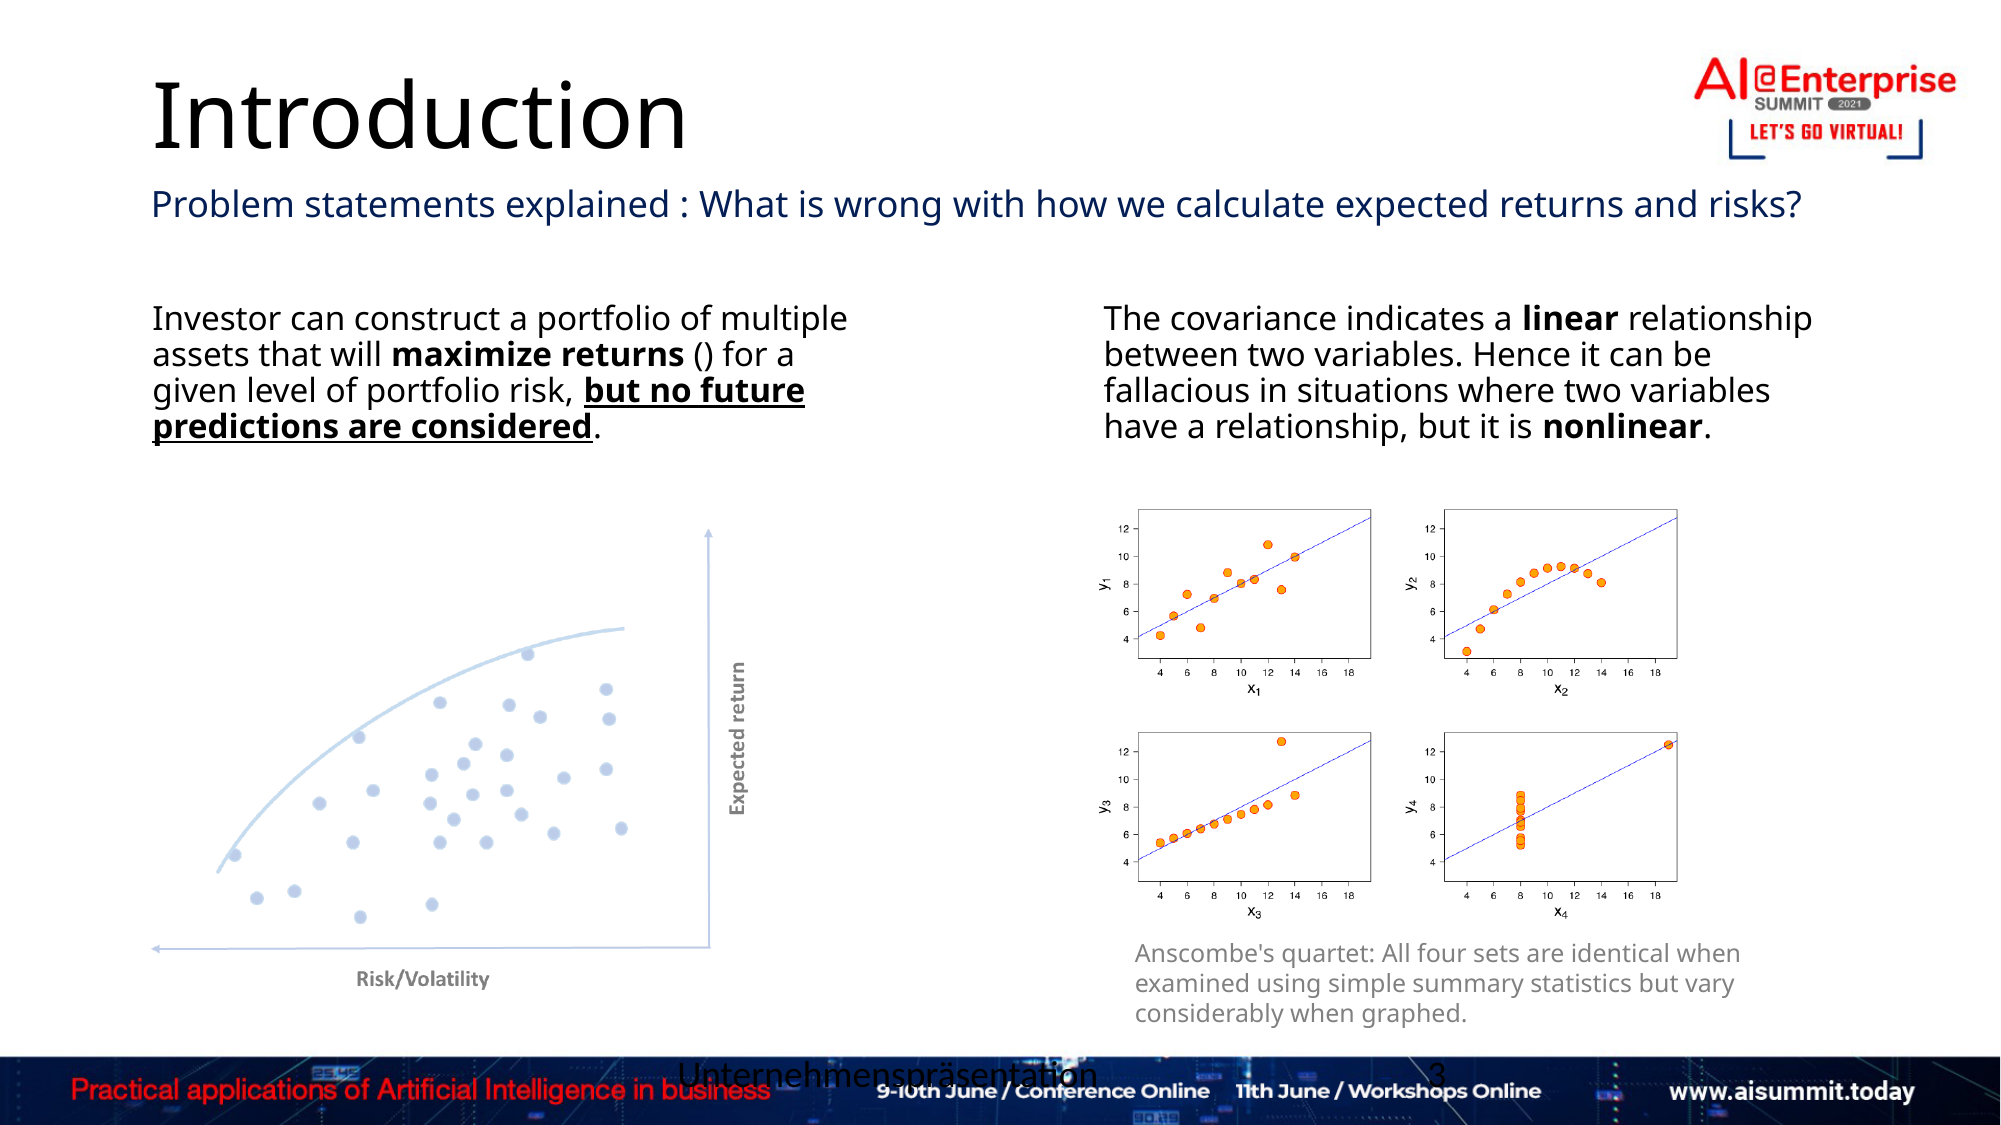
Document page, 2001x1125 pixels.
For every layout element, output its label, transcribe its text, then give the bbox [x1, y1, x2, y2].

slide_number 3 [1412, 1042, 1863, 1103]
picture [0, 0, 2001, 1125]
text_box The covariance indicates a linear relationship between two variables. Hence it can be fallacious in situations where two variables have a relationship, but it is nonlinear. [1088, 294, 1842, 472]
title Introduction [137, 59, 1863, 177]
footer Unternehmenspräsentation [662, 1042, 1338, 1103]
text_box Anscombe's quartet: All four sets are identical when examined using simple summary statistics but vary considerably when graphed. [1119, 930, 1859, 1066]
list Problem statements explained : What is wrong with how we calculate expected returns and risks? [135, 178, 1861, 271]
